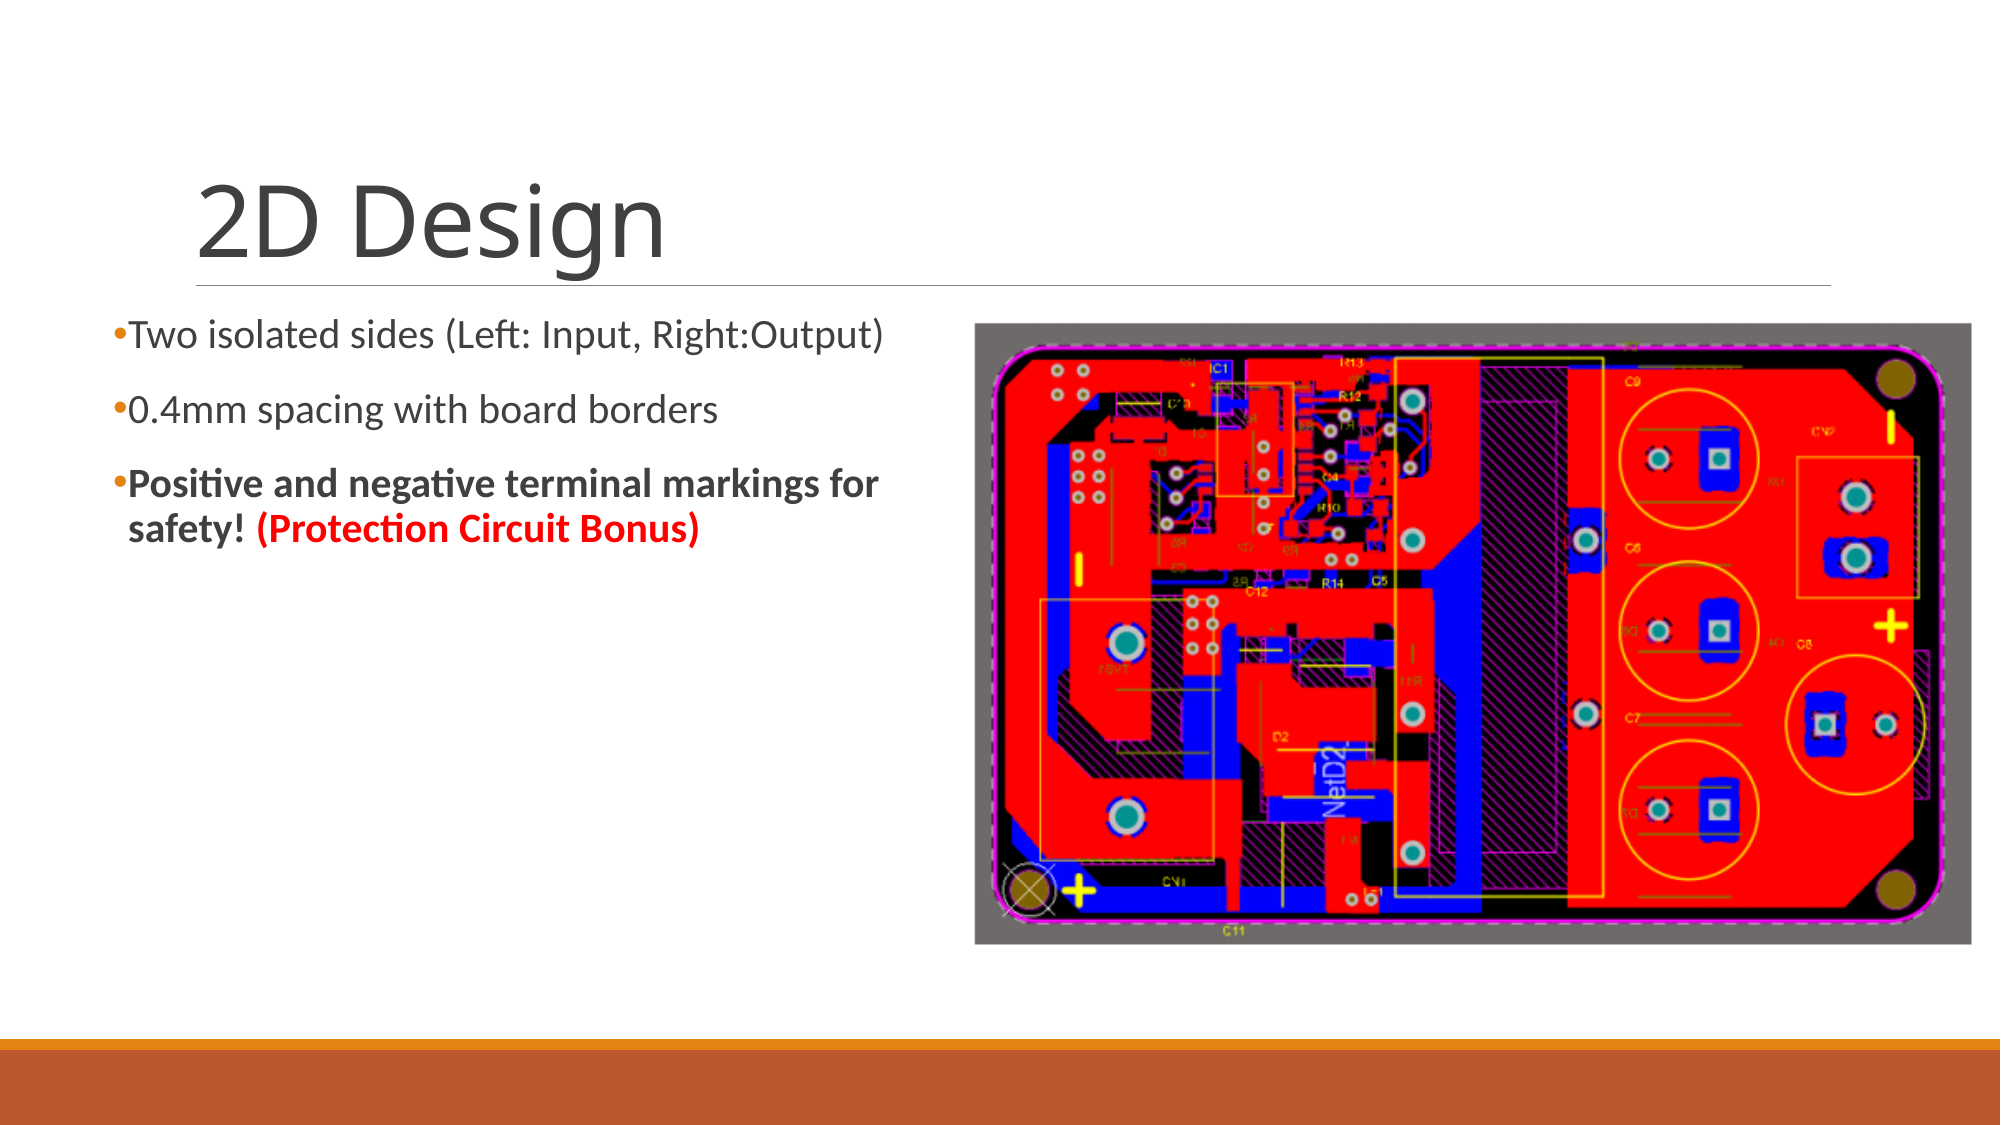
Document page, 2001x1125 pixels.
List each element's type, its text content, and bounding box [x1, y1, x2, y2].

title 2D Design [180, 47, 1830, 285]
picture [951, 302, 2000, 969]
list Two isolated sides (Left: Input, Right:Output) 0.4mm spacing with board borders Positive and negative terminal markings for safety! (Protection Circuit Bonus) [113, 305, 894, 966]
